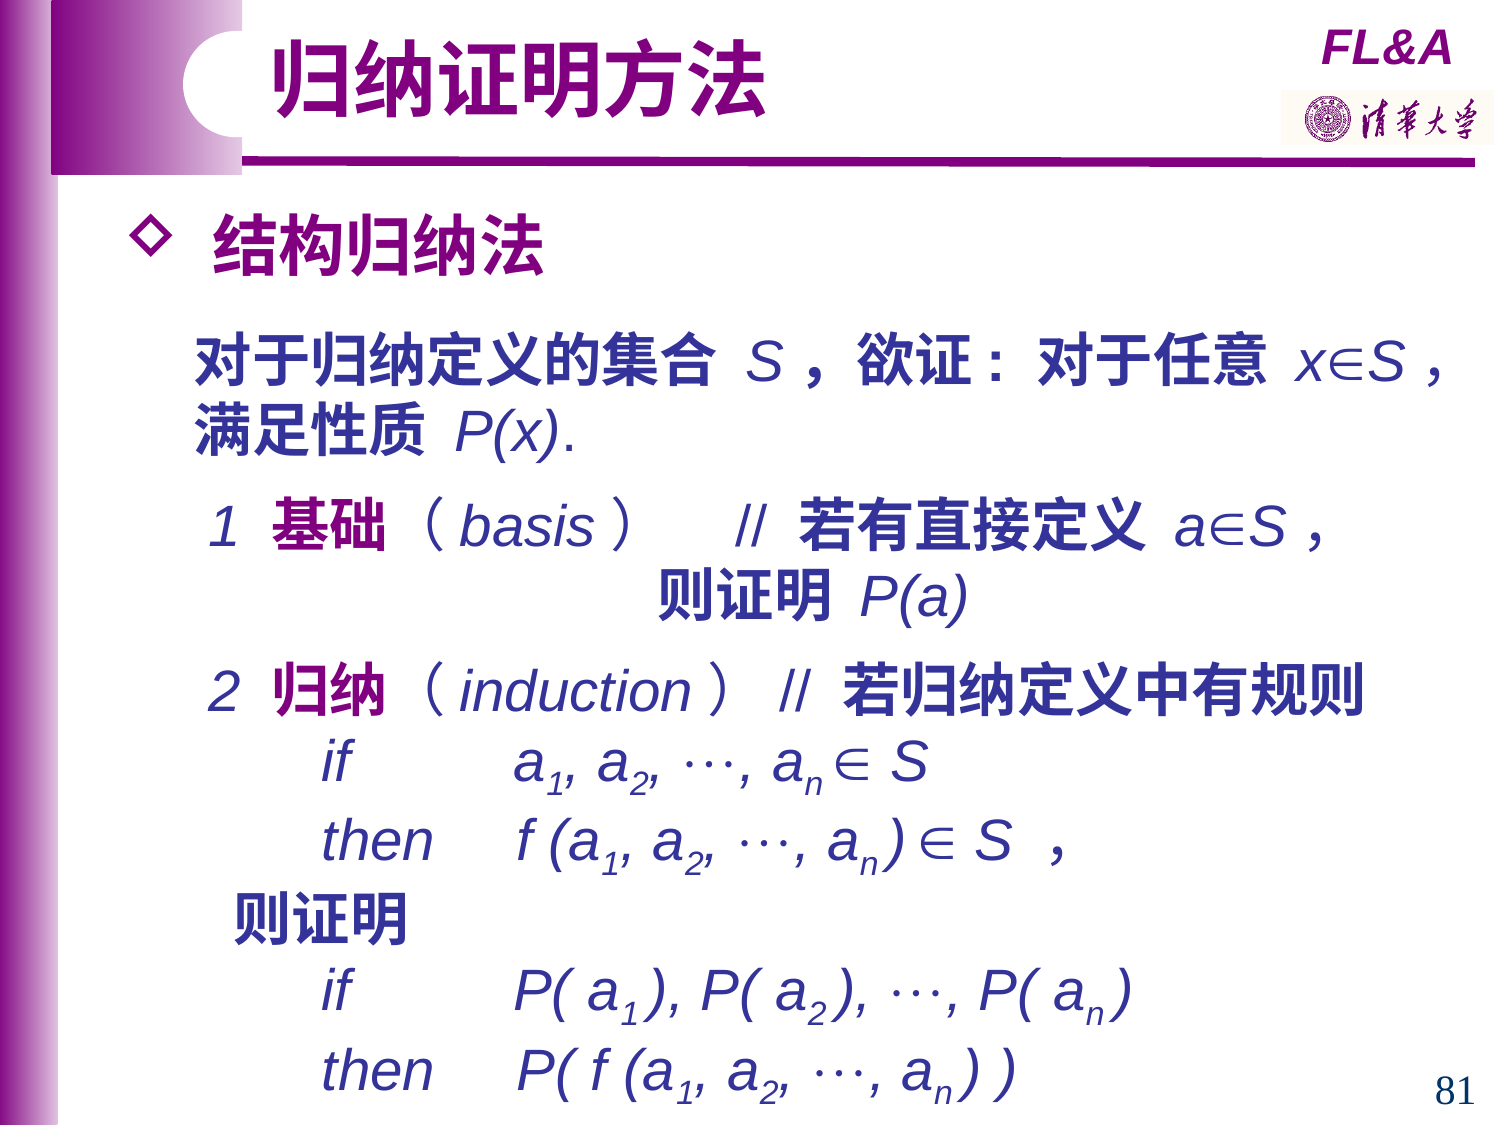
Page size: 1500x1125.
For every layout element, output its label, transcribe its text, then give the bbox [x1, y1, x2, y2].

picture [1281, 90, 1494, 145]
text_box 归纳证明方法 [254, 31, 785, 136]
text_box 81 [1411, 1061, 1500, 1122]
text_box 结构归纳法 [106, 196, 1459, 291]
text_box 对于归纳定义的集合 S，欲证: 对于任意 xS， 满足性质 P(x). 1 基础（basis） // 若有直接定义 aS， 则证明 P(a) 2 归纳（induction）// 若归纳定义中有规则 if a1, a2, , an  S then f (a1, a2, , an )  S ， 则证明 if P( a1 ), P( a2 ), , P( an ) then P( f (a1, a2, , an ) ) [112, 290, 1495, 1119]
